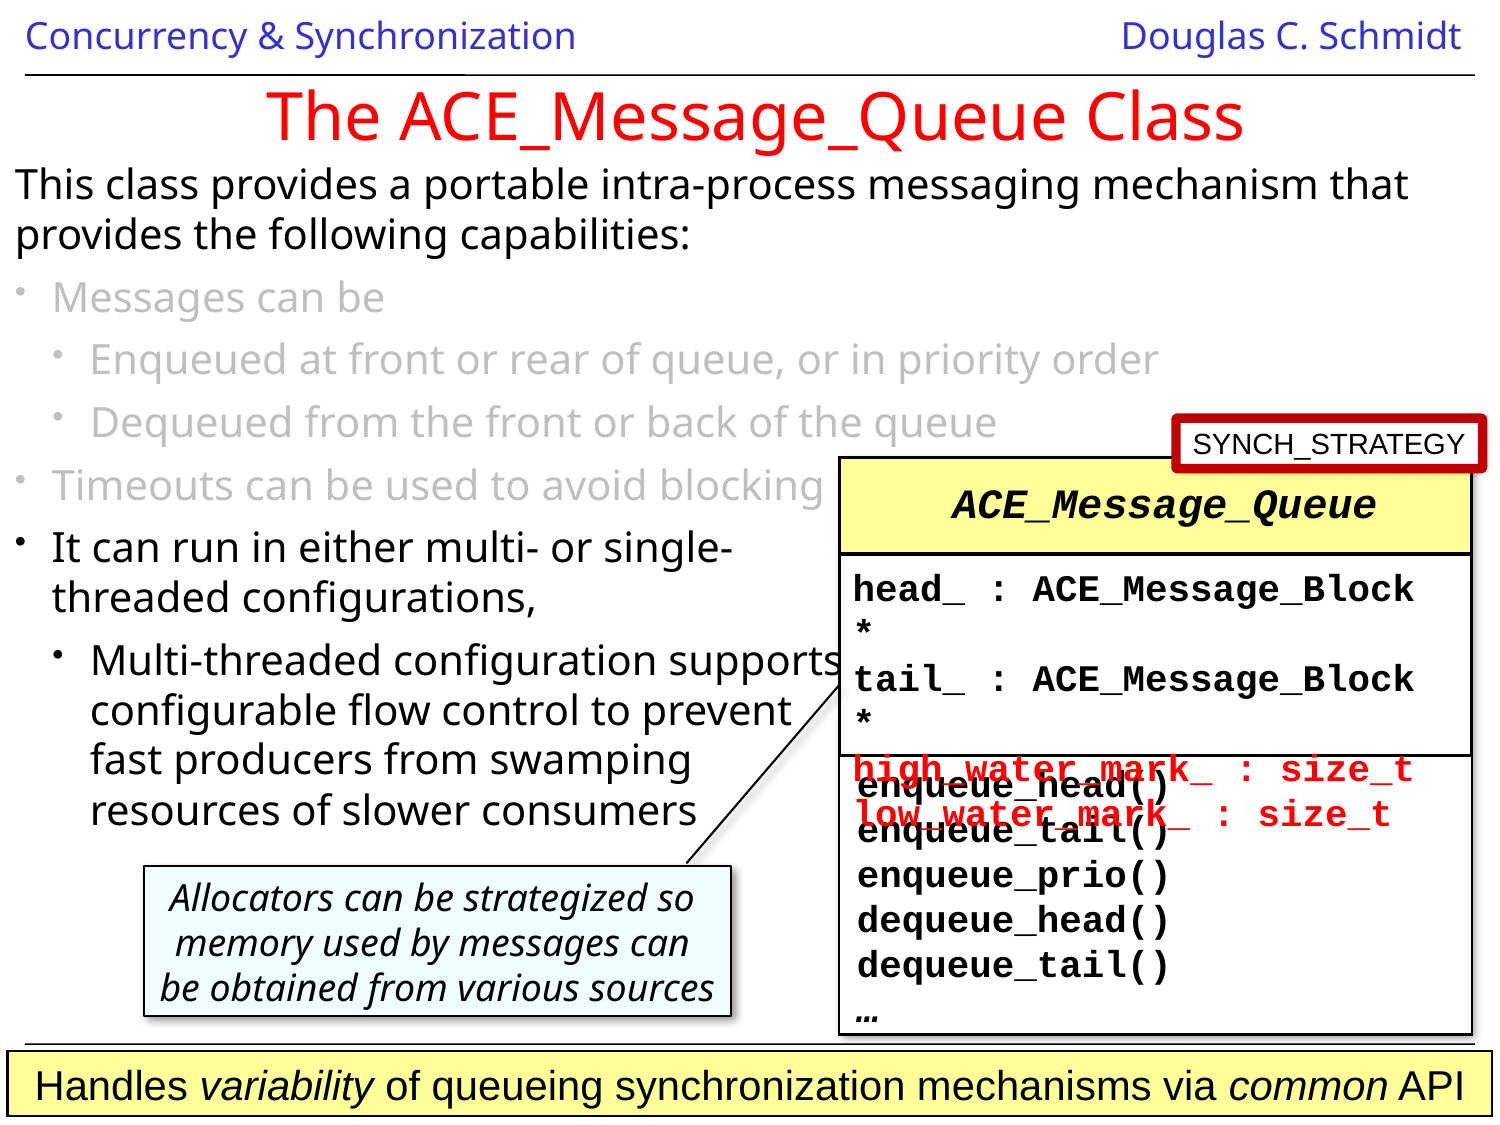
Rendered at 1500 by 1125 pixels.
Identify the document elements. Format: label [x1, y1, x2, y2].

text_box [143, 866, 732, 1017]
text_box [0, 150, 1500, 1125]
title [55, 38, 1459, 150]
